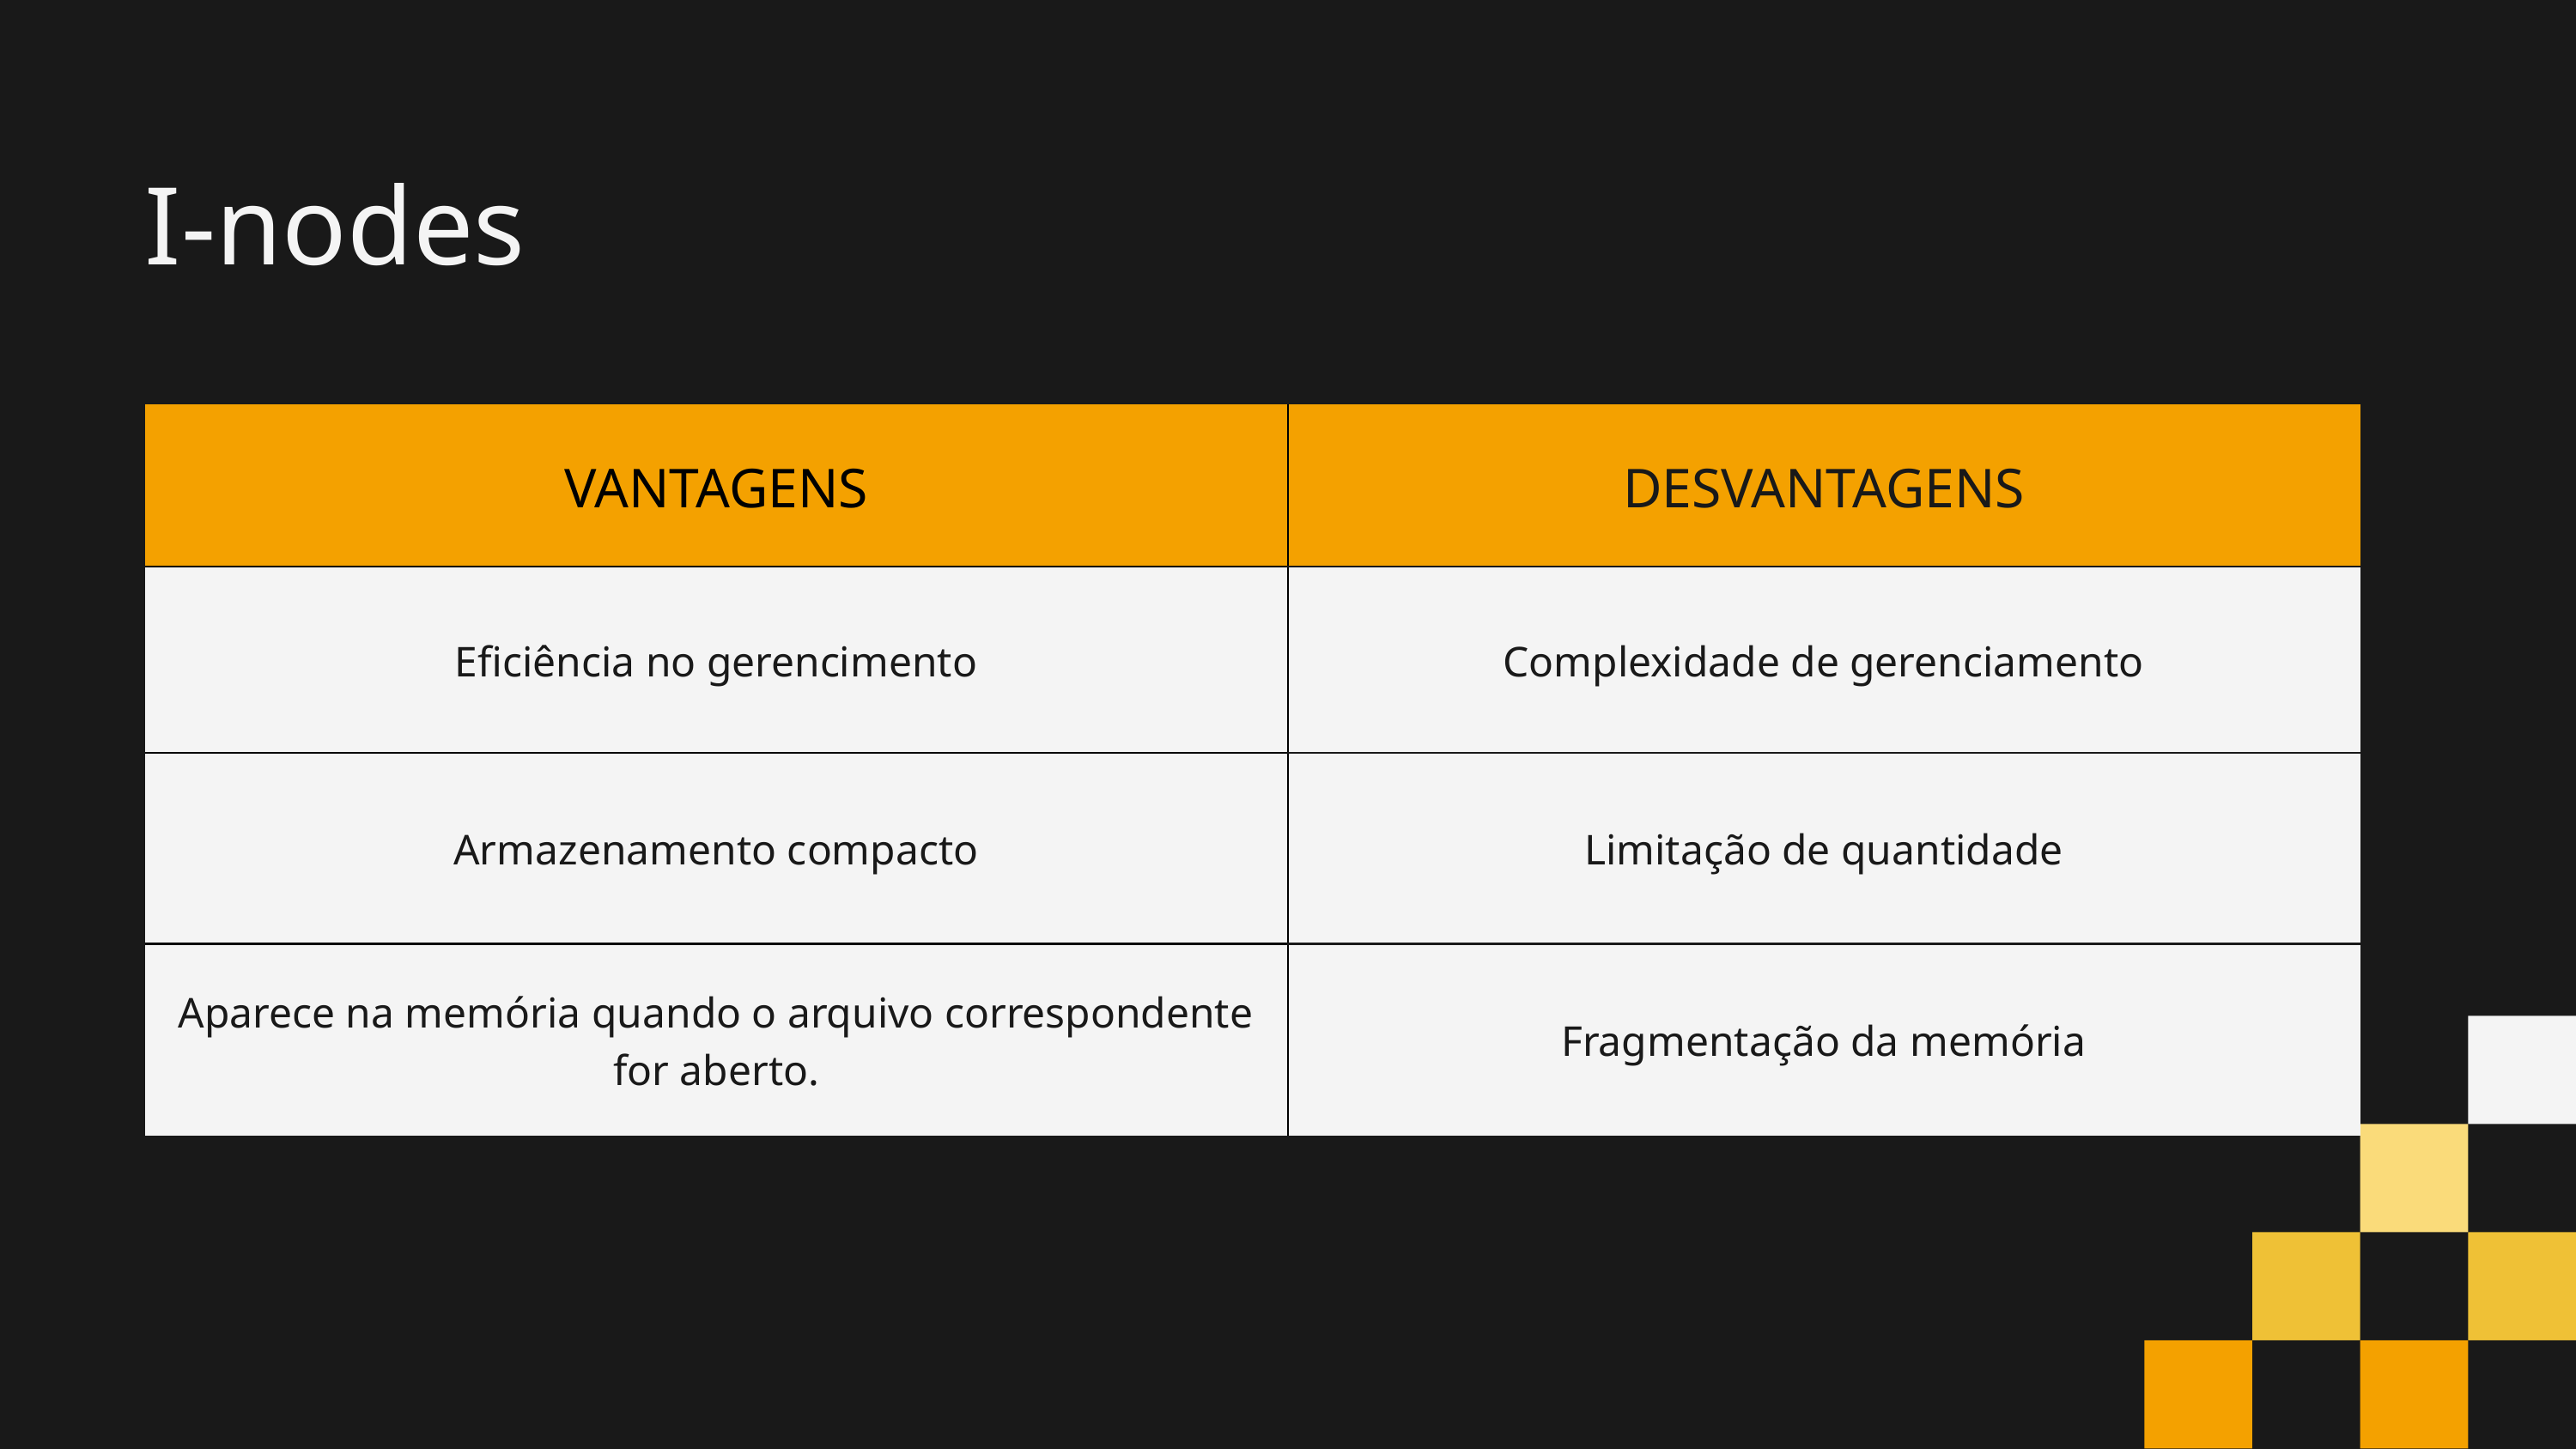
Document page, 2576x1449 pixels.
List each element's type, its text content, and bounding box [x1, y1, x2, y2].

text_box [2468, 1232, 2576, 1341]
table_cell Limitação de quantidade [1289, 754, 2360, 943]
table_cell Armazenamento compacto [145, 754, 1287, 943]
text_box I-nodes [144, 157, 2432, 287]
text_box [2360, 1124, 2469, 1233]
table_header DESVANTAGENS [1289, 404, 2360, 566]
table_cell Fragmentação da memória [1289, 945, 2360, 1136]
text_box [2468, 1016, 2576, 1125]
table_cell Complexidade de gerenciamento [1289, 567, 2360, 752]
table_cell Aparece na memória quando o arquivo correspondente for aberto. [145, 945, 1287, 1136]
text_box [2252, 1232, 2360, 1341]
table_cell Eficiência no gerencimento [145, 567, 1287, 752]
text_box [2144, 1340, 2252, 1449]
table_header VANTAGENS [145, 404, 1287, 566]
text_box [2360, 1340, 2469, 1449]
